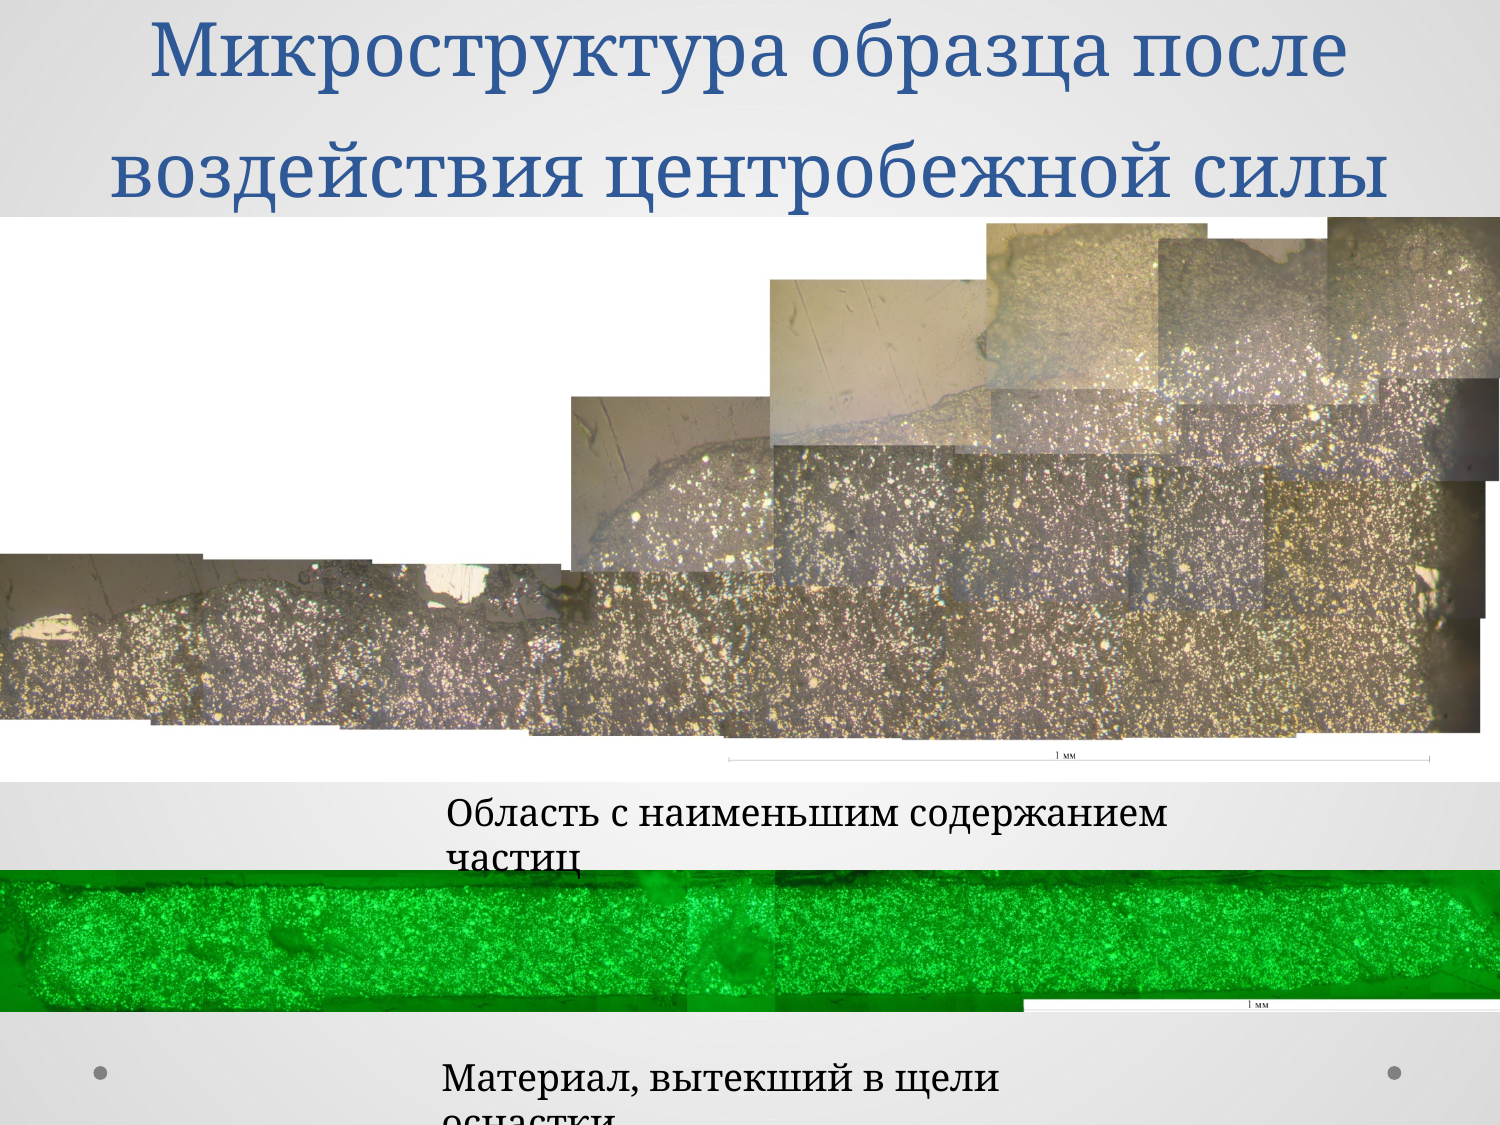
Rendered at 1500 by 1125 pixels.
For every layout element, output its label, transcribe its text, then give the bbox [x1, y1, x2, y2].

picture [0, 217, 1500, 782]
text_box Область с наименьшим содержанием частиц [430, 790, 1294, 868]
picture [0, 870, 1500, 1012]
text_box Материал, вытекший в щели оснастки [426, 1046, 1188, 1125]
title Микроструктура образца после воздействия центробежной силы [0, 0, 1500, 216]
